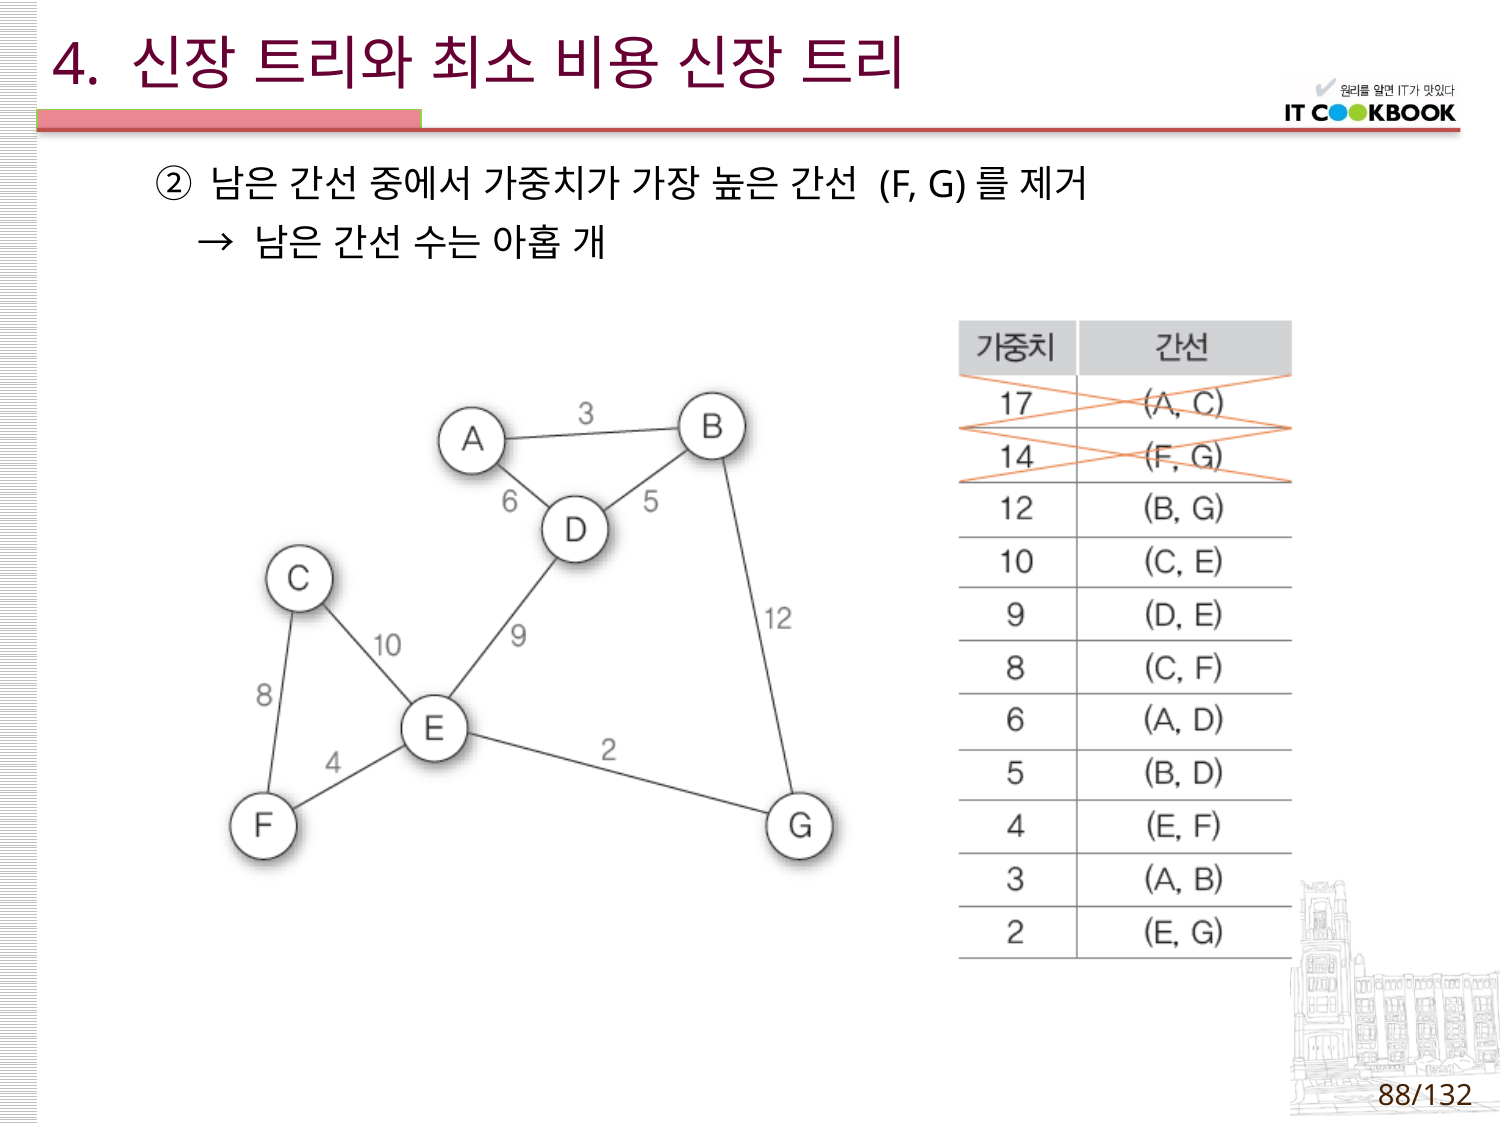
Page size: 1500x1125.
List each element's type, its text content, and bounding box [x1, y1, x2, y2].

picture [1281, 75, 1459, 123]
list ② 남은 간선 중에서 가중치가 가장 높은 간선 (F, G)를 제거 → 남은 간선 수는 아홉 개 [37, 152, 1463, 1091]
picture [1381, 1095, 1390, 1103]
picture [1398, 1095, 1407, 1103]
title 4. 신장 트리와 최소 비용 신장 트리 [37, 13, 1278, 109]
picture [204, 312, 1301, 967]
picture [1290, 874, 1500, 1125]
